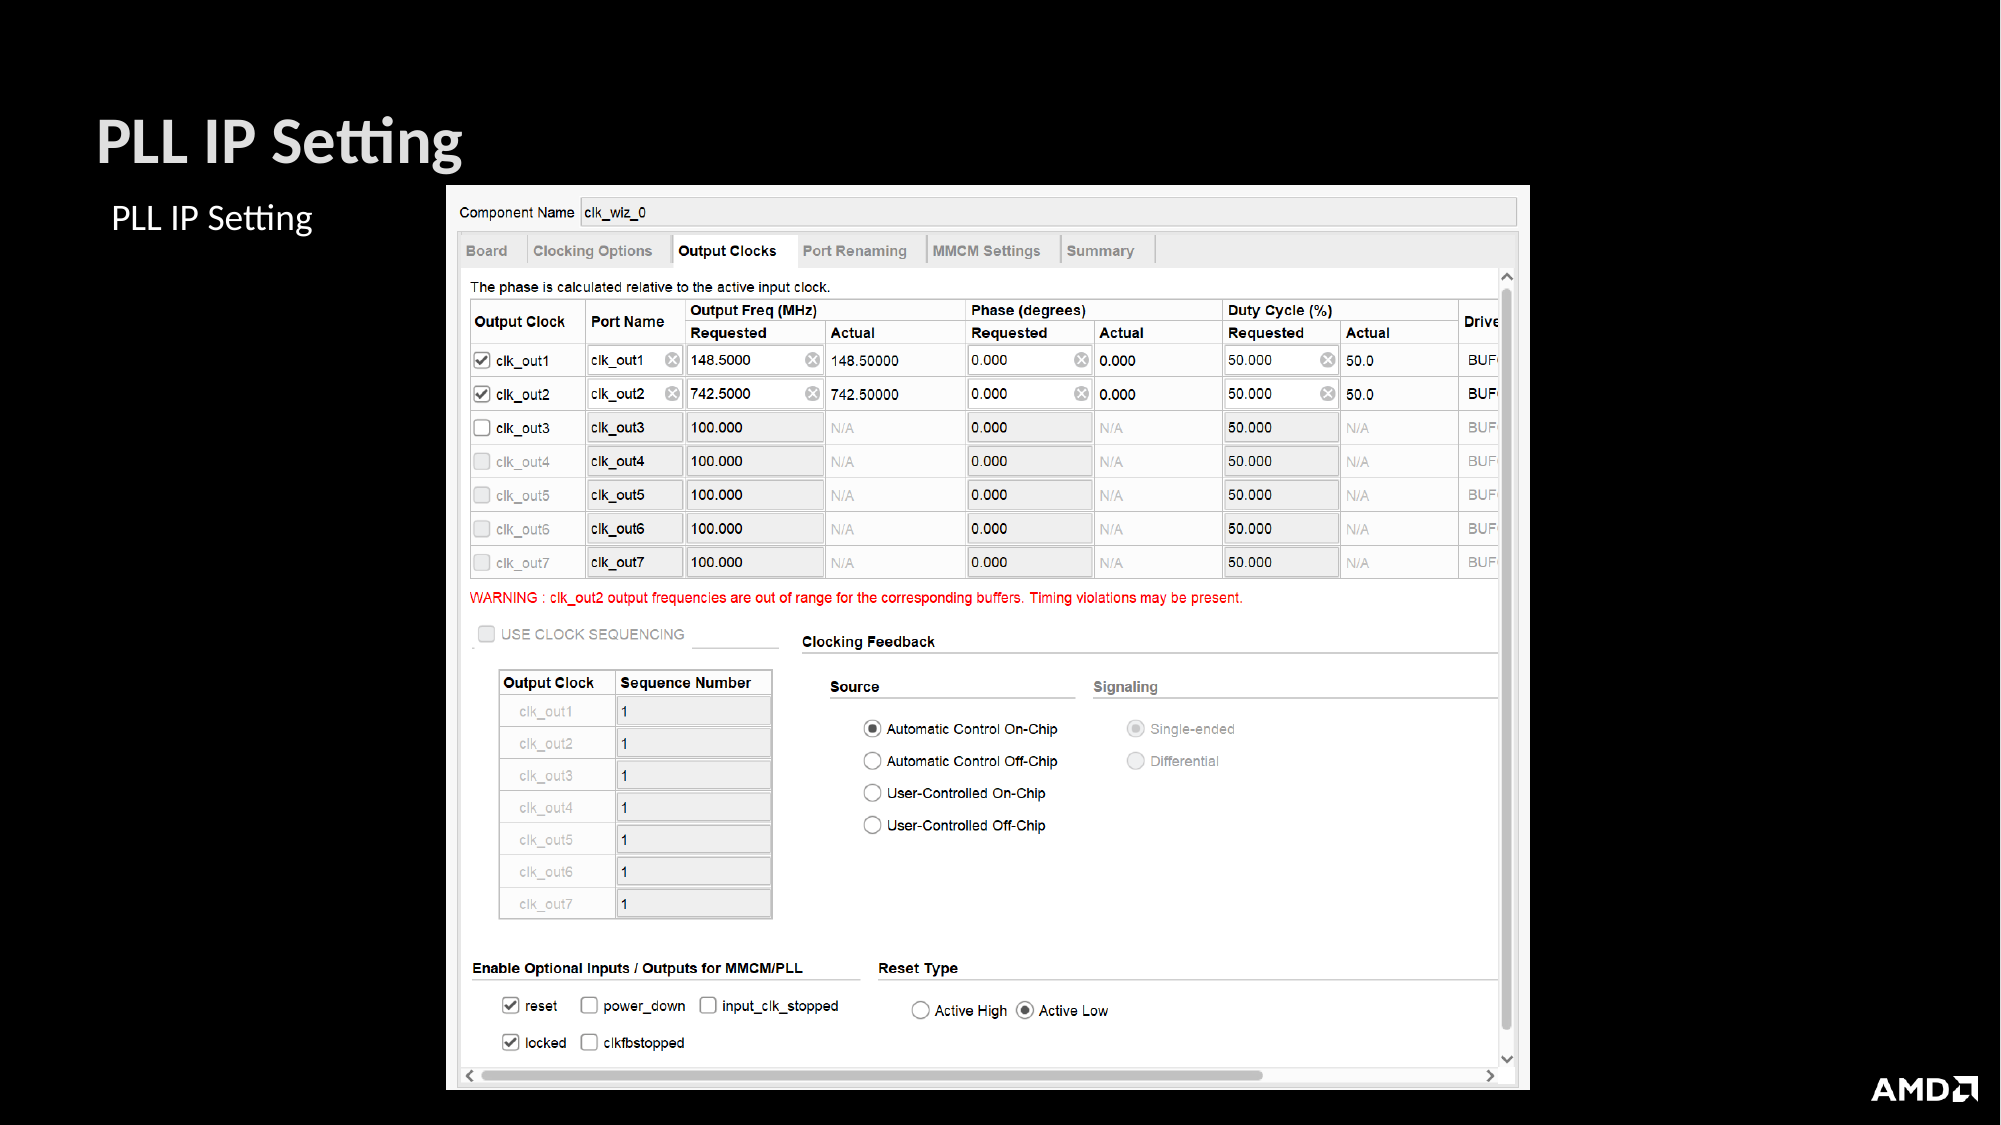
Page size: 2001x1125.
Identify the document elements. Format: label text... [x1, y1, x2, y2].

picture [1871, 1076, 1978, 1102]
picture [446, 185, 1530, 1091]
text_box PLL IP Setting [96, 185, 445, 246]
title PLL IP Setting [96, 97, 1904, 178]
